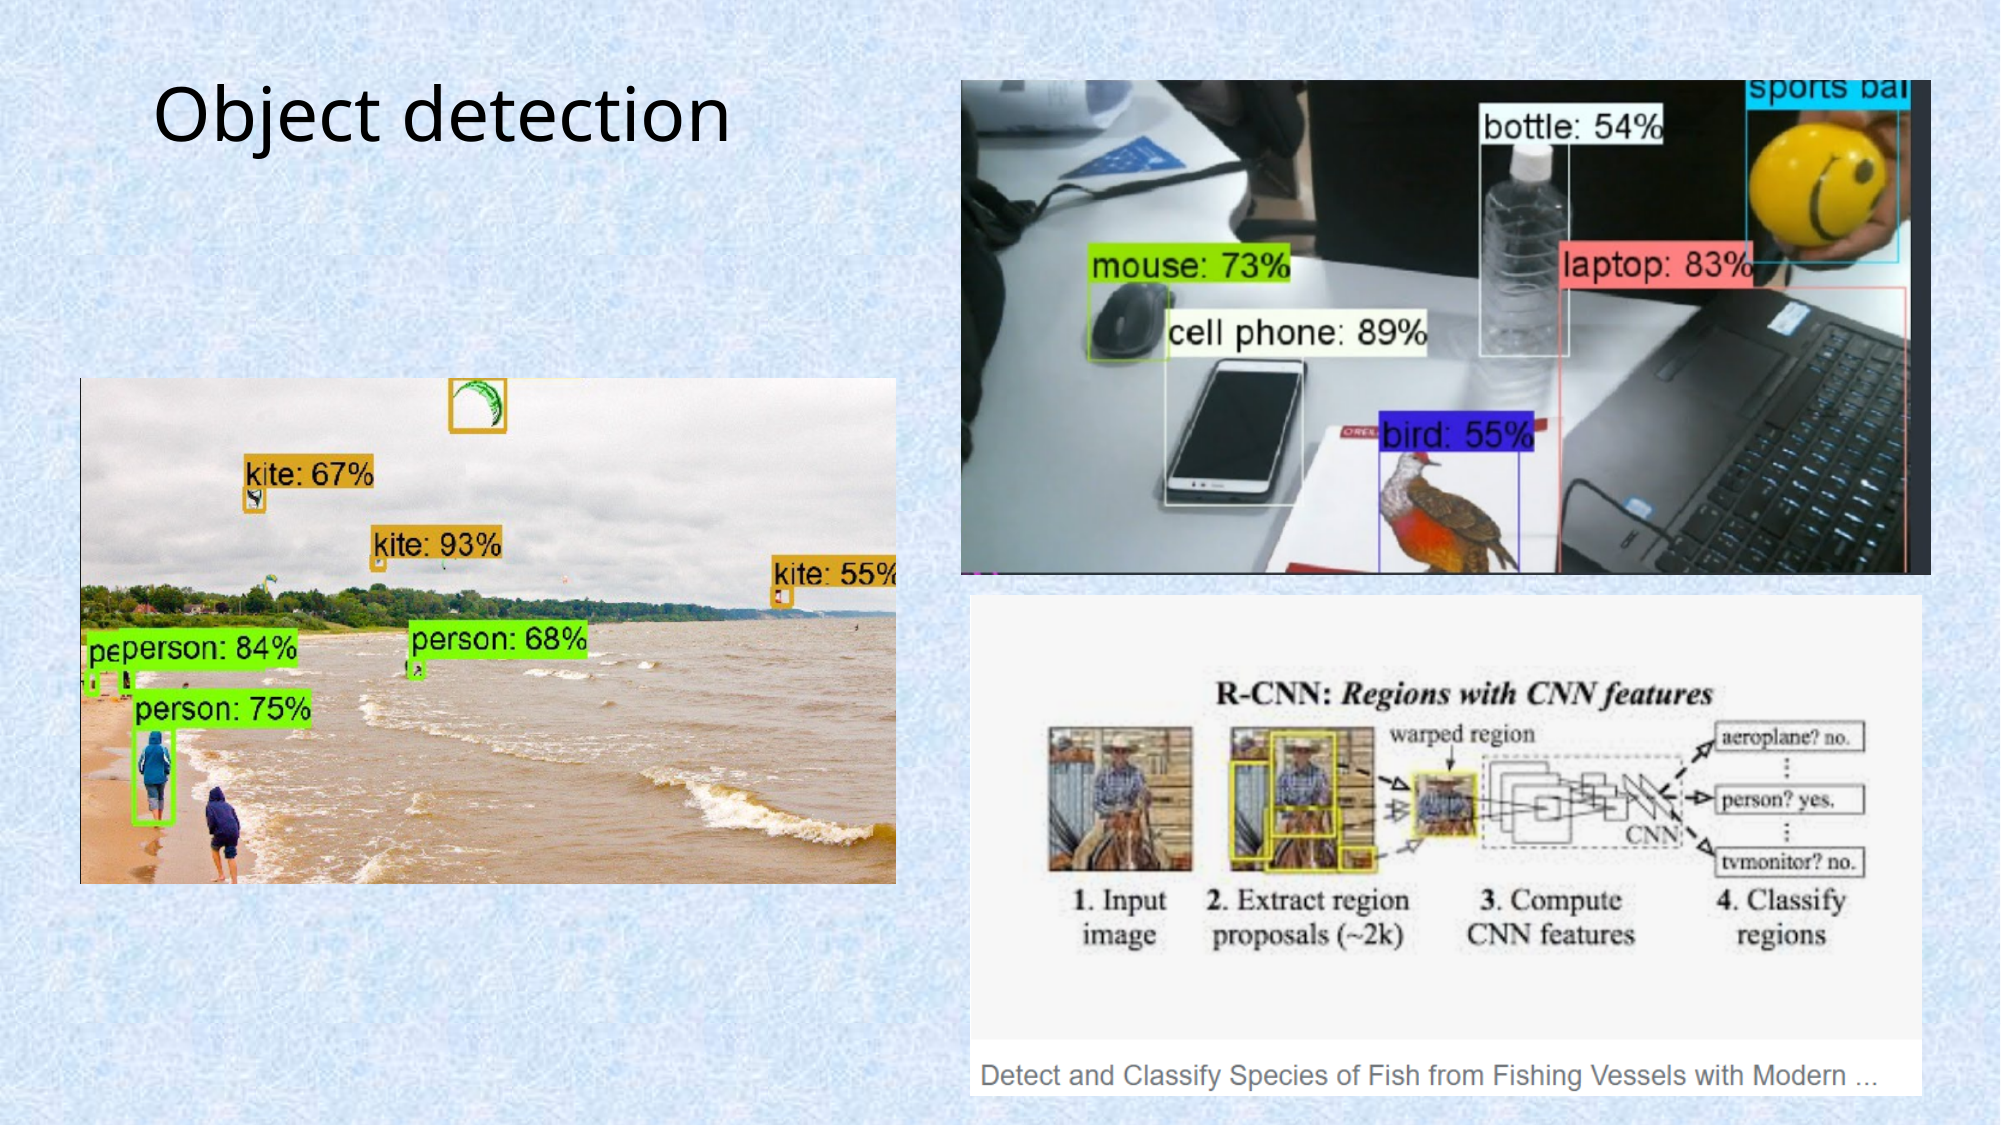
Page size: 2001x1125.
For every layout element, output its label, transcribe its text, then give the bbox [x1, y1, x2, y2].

title Object detection [137, 59, 1863, 174]
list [80, 378, 896, 884]
picture [0, 0, 2001, 1125]
